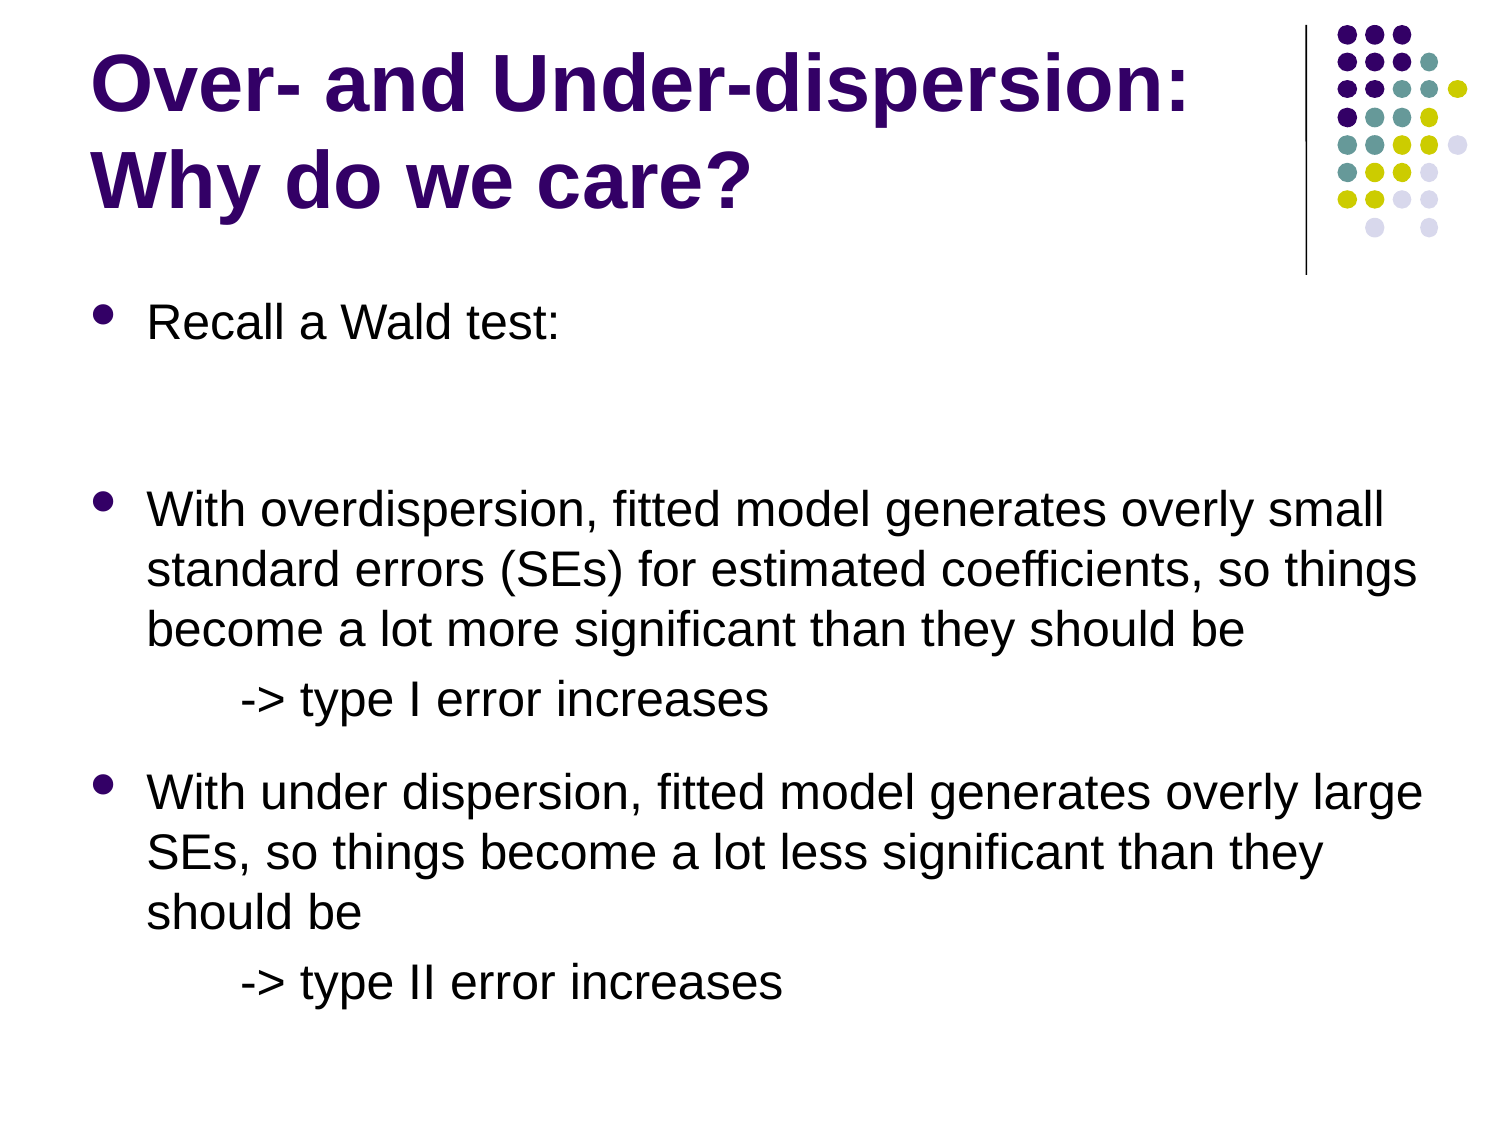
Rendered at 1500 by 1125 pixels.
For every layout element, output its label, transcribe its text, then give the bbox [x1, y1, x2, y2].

title Over- and Under-dispersion: Why do we care? [75, 20, 1313, 233]
